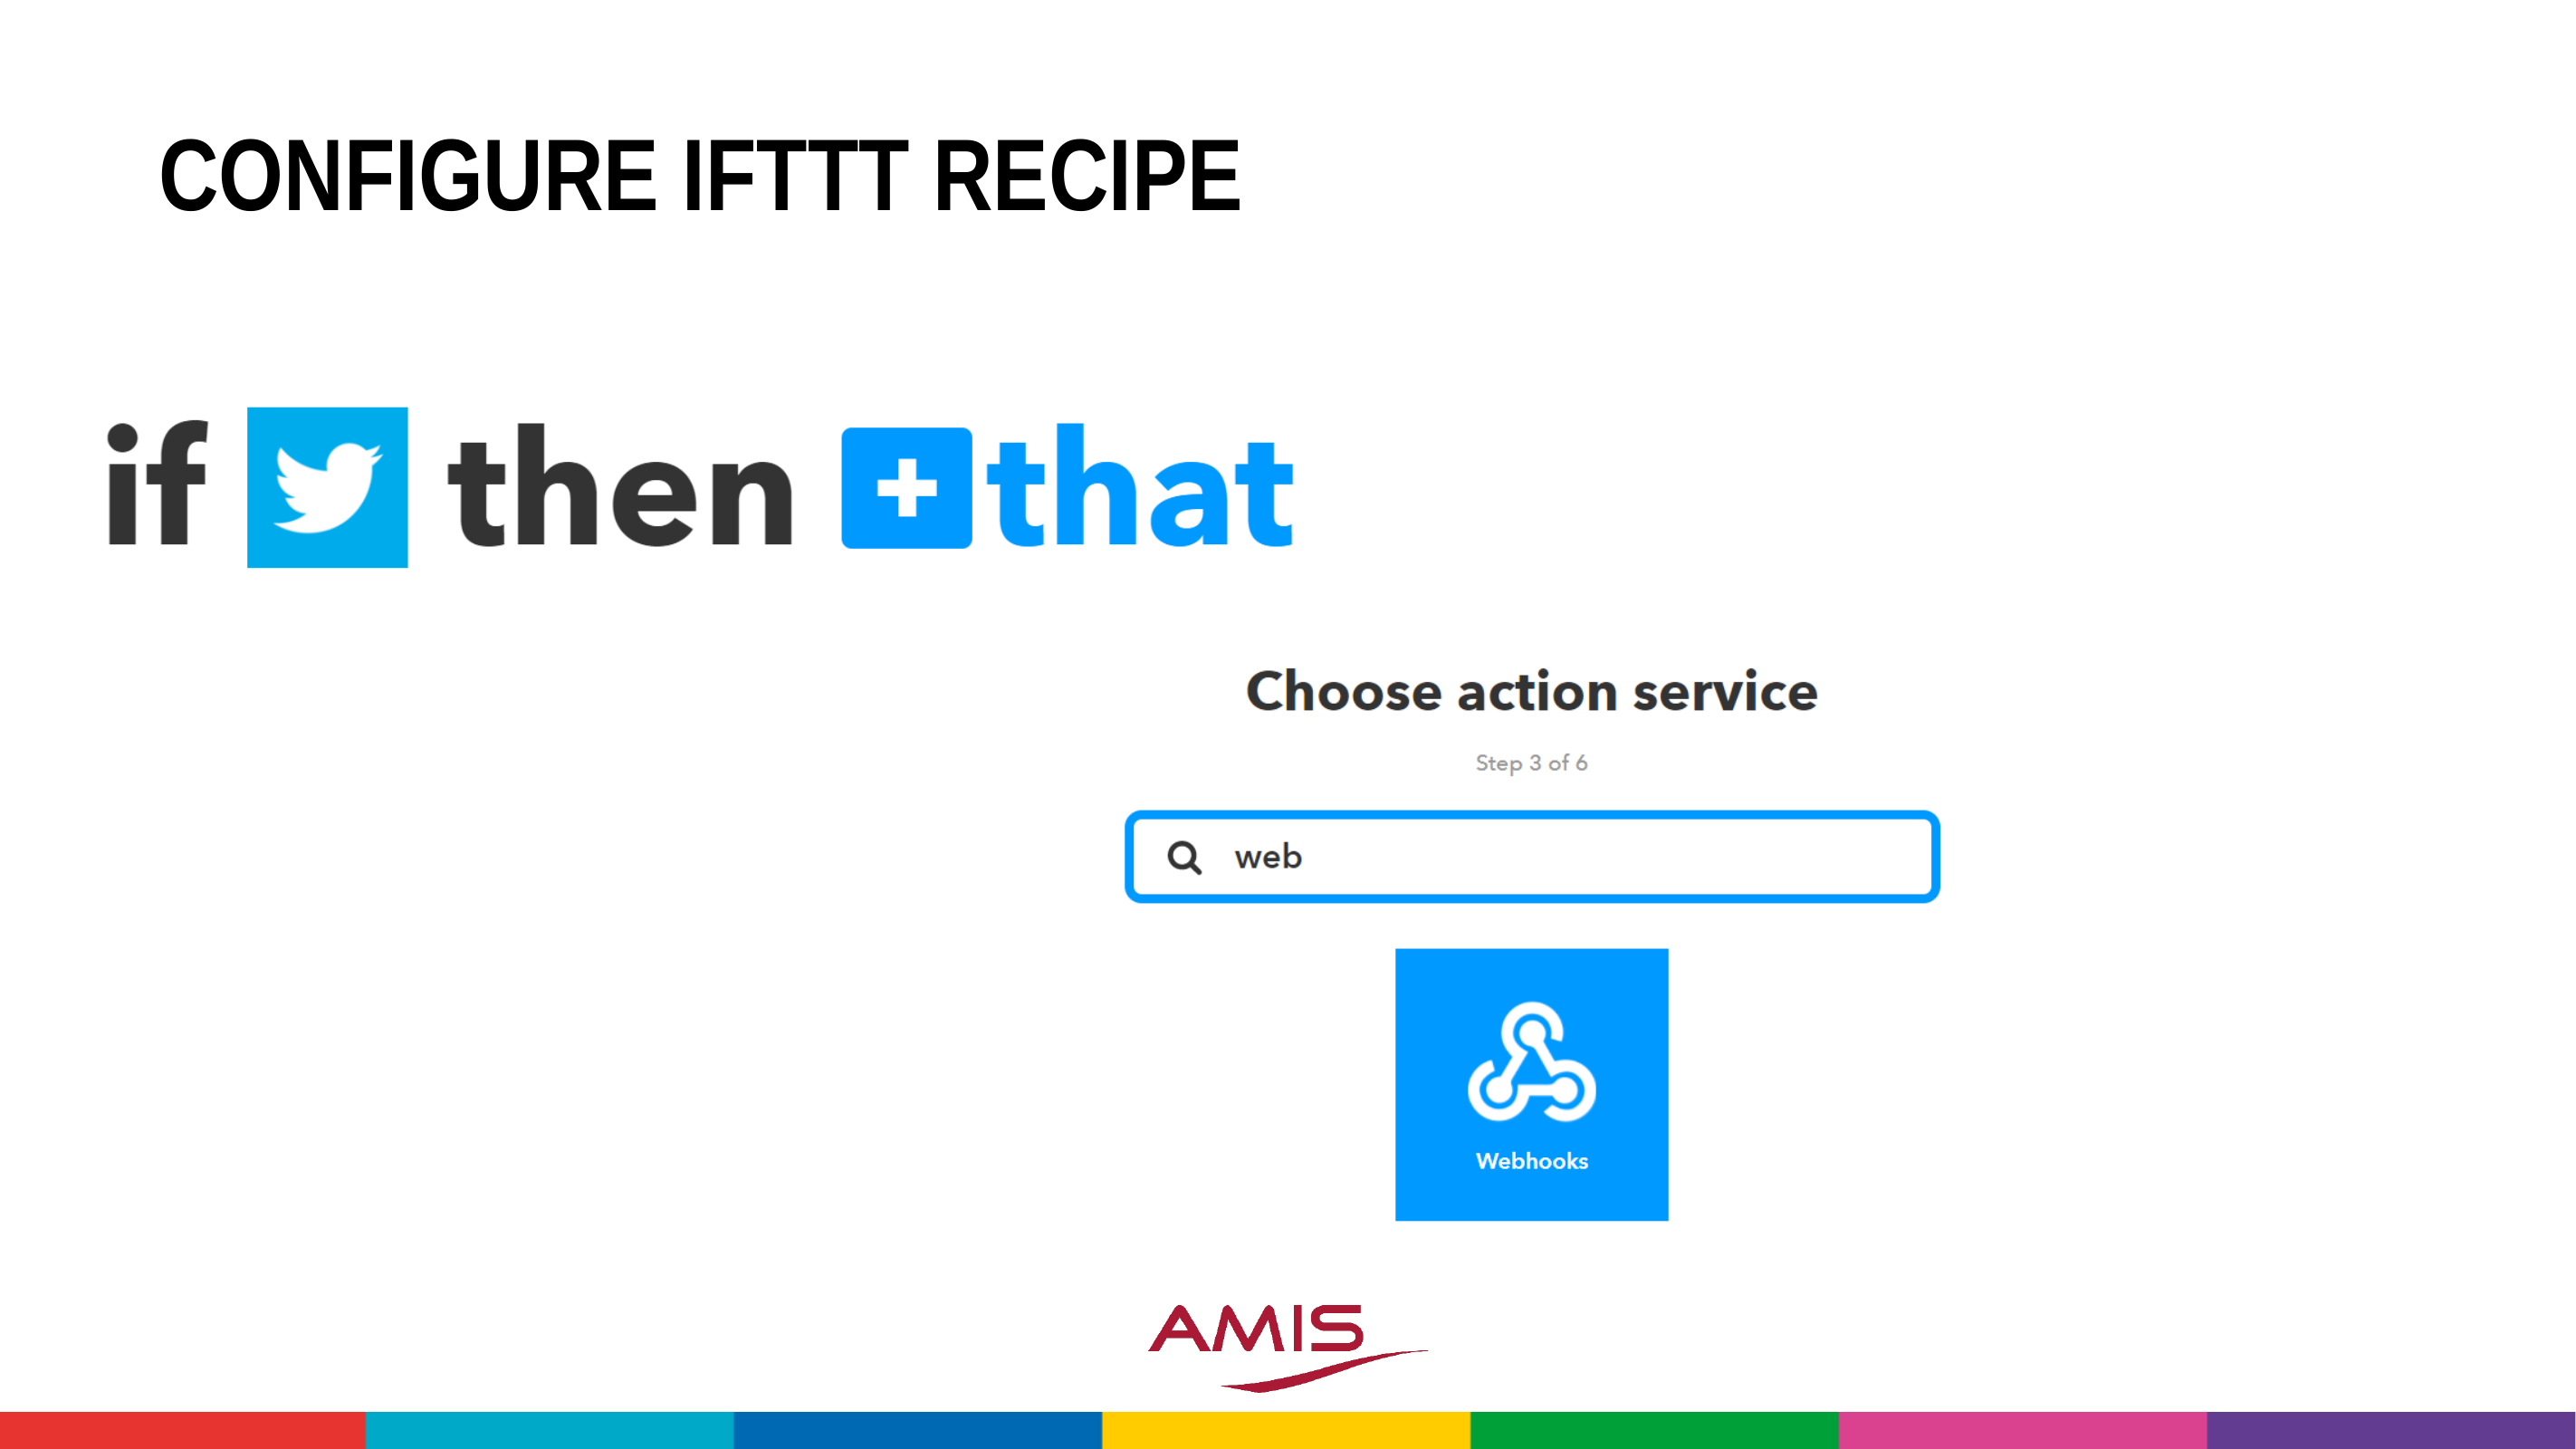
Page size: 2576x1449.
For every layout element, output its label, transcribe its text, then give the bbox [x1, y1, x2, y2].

picture [735, 1412, 2576, 1449]
picture [1148, 1305, 1428, 1393]
title Configure IFTTT recipe [145, 125, 2059, 326]
picture [0, 1412, 733, 1449]
picture [76, 262, 1985, 1251]
